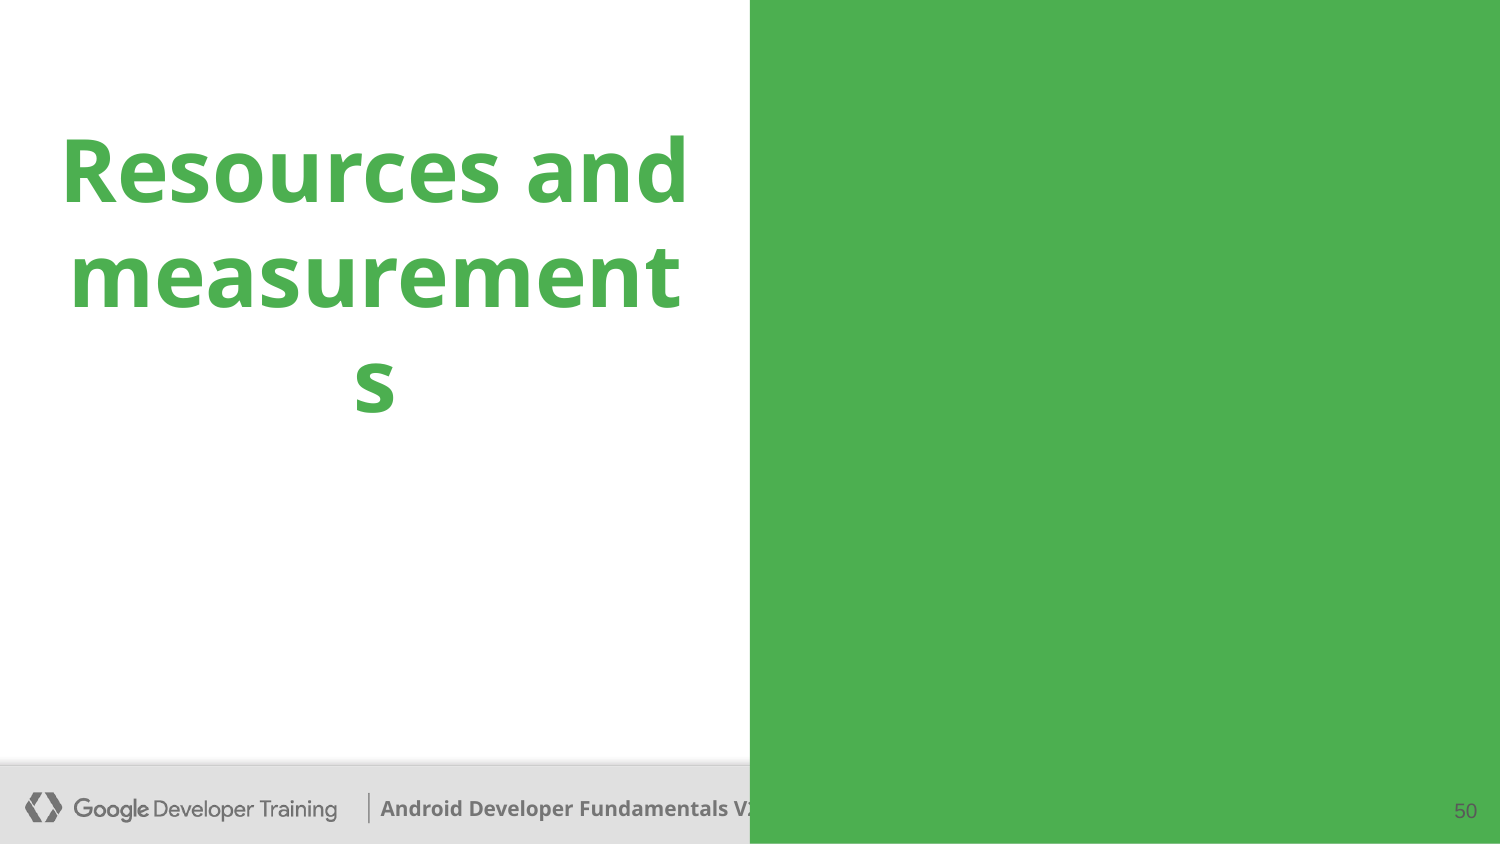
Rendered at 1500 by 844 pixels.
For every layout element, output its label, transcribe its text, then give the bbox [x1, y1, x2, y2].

slide_number 50 [1402, 777, 1493, 842]
title Resources and measurements [43, 202, 708, 446]
picture [0, 0, 749, 844]
